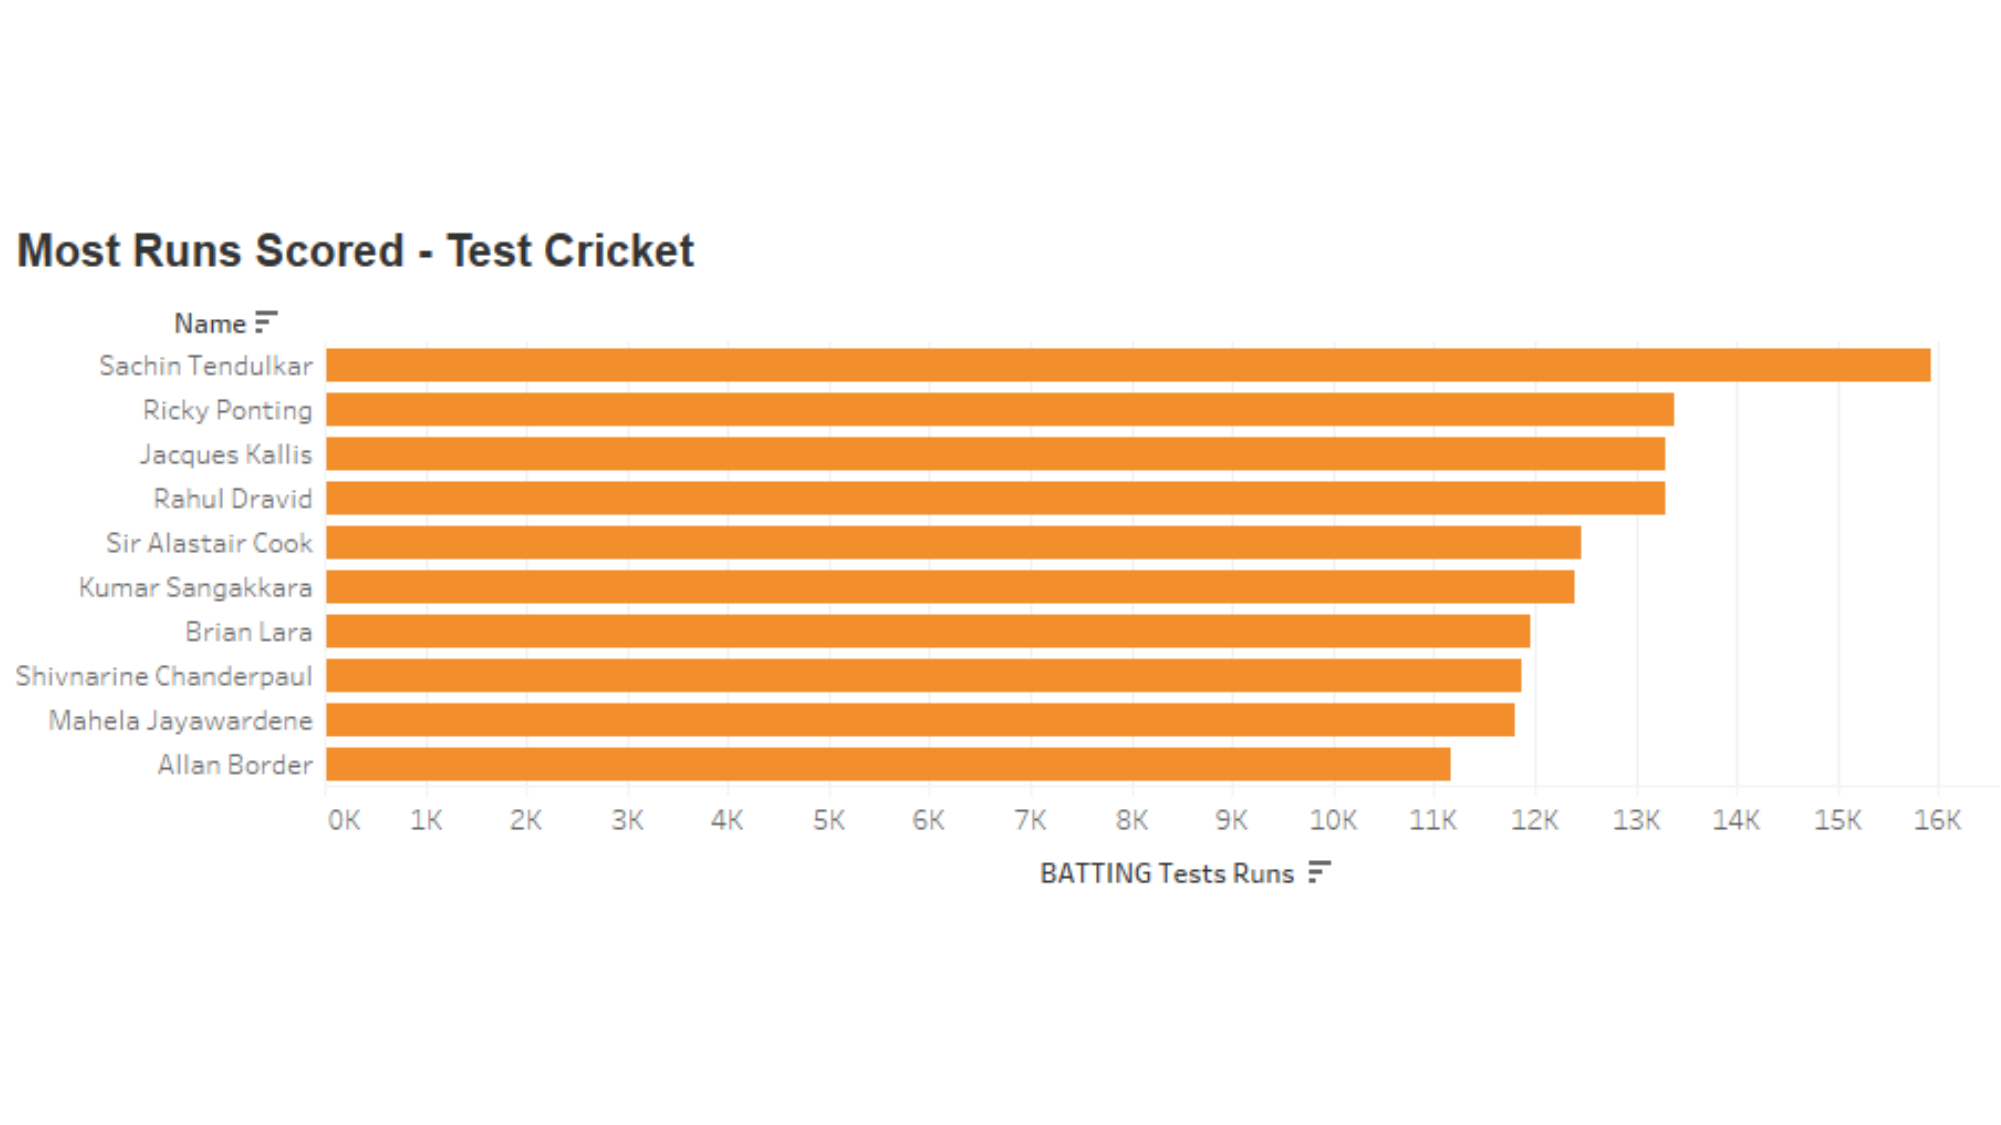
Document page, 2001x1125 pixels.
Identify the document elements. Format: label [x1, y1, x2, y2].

picture [3, 216, 2000, 910]
